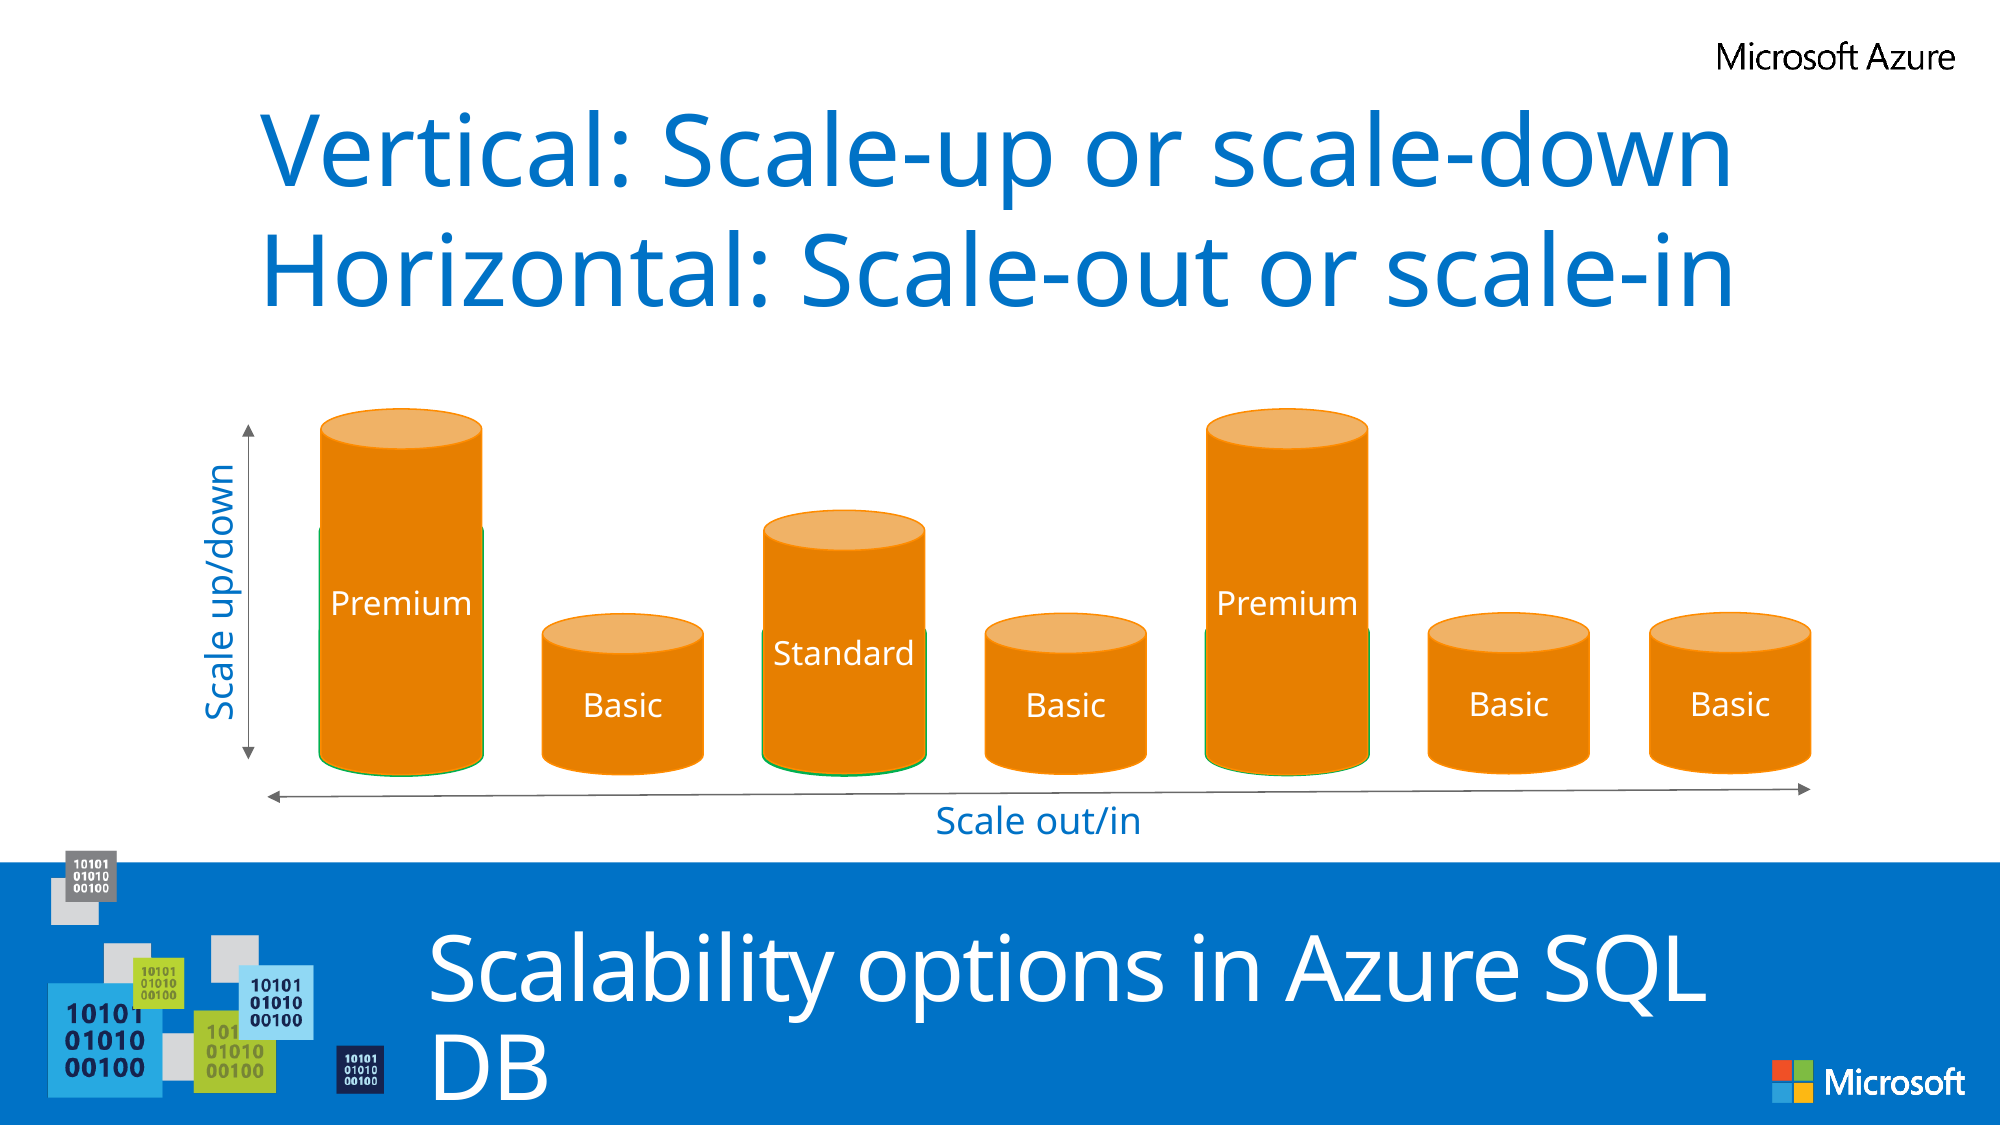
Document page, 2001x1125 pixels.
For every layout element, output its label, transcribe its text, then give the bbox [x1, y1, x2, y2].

text_box Premium [320, 408, 483, 776]
list Vertical: Scale-up or scale-down Horizontal: Scale-out or scale-in [0, 79, 2000, 345]
text_box Basic [1649, 611, 1812, 775]
picture [1772, 1060, 1965, 1103]
text_box Basic [1427, 612, 1590, 775]
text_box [267, 789, 1811, 798]
text_box Basic [541, 612, 704, 776]
text_box Scale up/down [187, 447, 248, 736]
text_box Standard [763, 509, 926, 775]
text_box Scale out/in [920, 798, 1158, 850]
picture [1699, 24, 1973, 79]
text_box Premium [1206, 408, 1369, 776]
text_box Basic [984, 615, 1147, 775]
title Scalability options in Azure SQL DB [413, 914, 1737, 1066]
picture [17, 808, 463, 1125]
